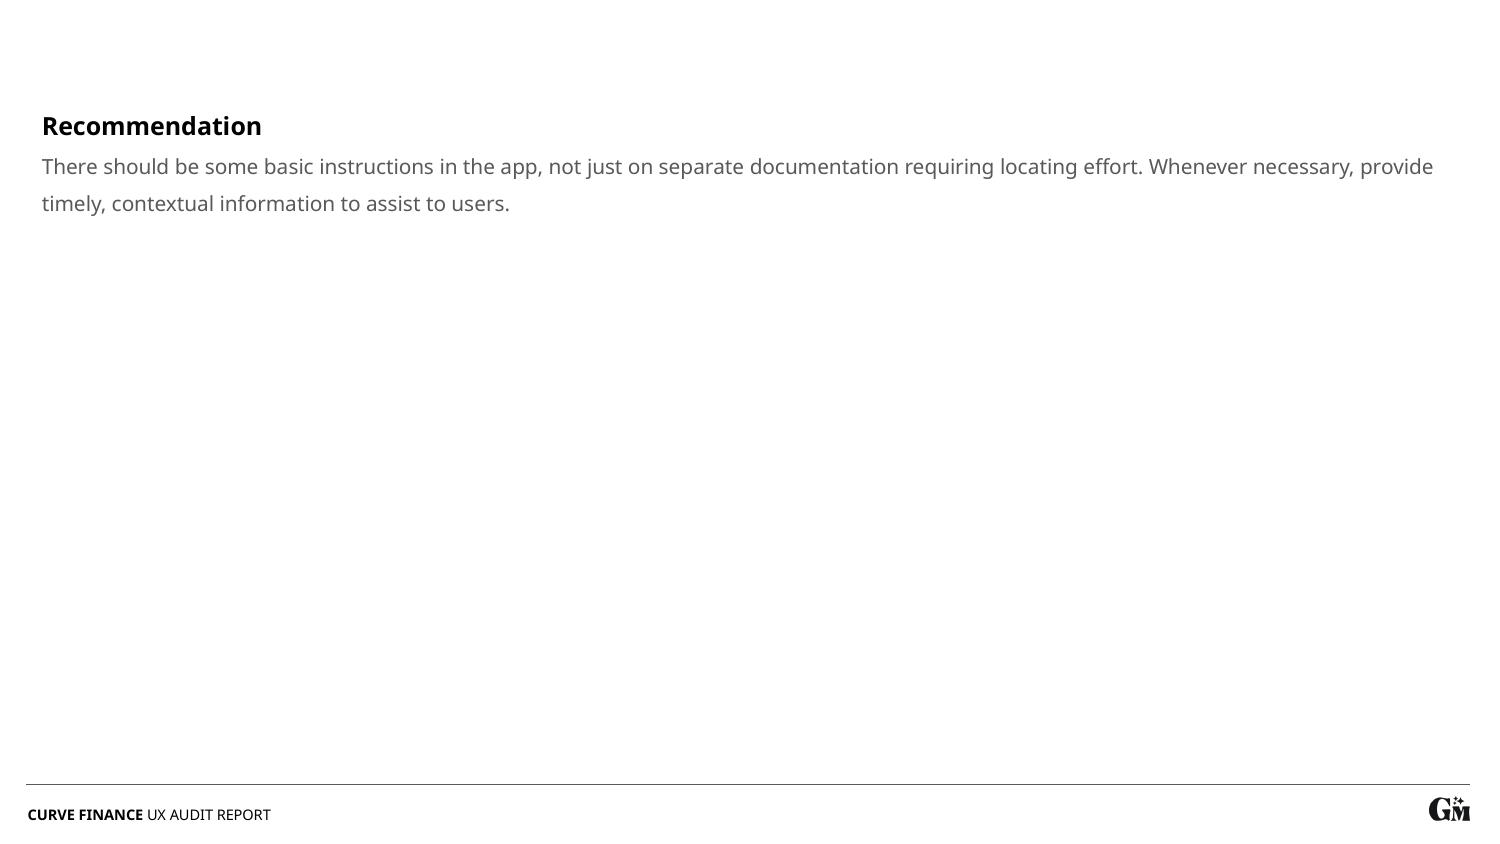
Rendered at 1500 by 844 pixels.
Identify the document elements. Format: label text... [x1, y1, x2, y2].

picture [1429, 796, 1470, 821]
text_box Recommendation There should be some basic instructions in the app, not just on separate documentation requiring locating effort. Whenever necessary, provide timely, contextual information to assist to users. [41, 95, 1439, 216]
